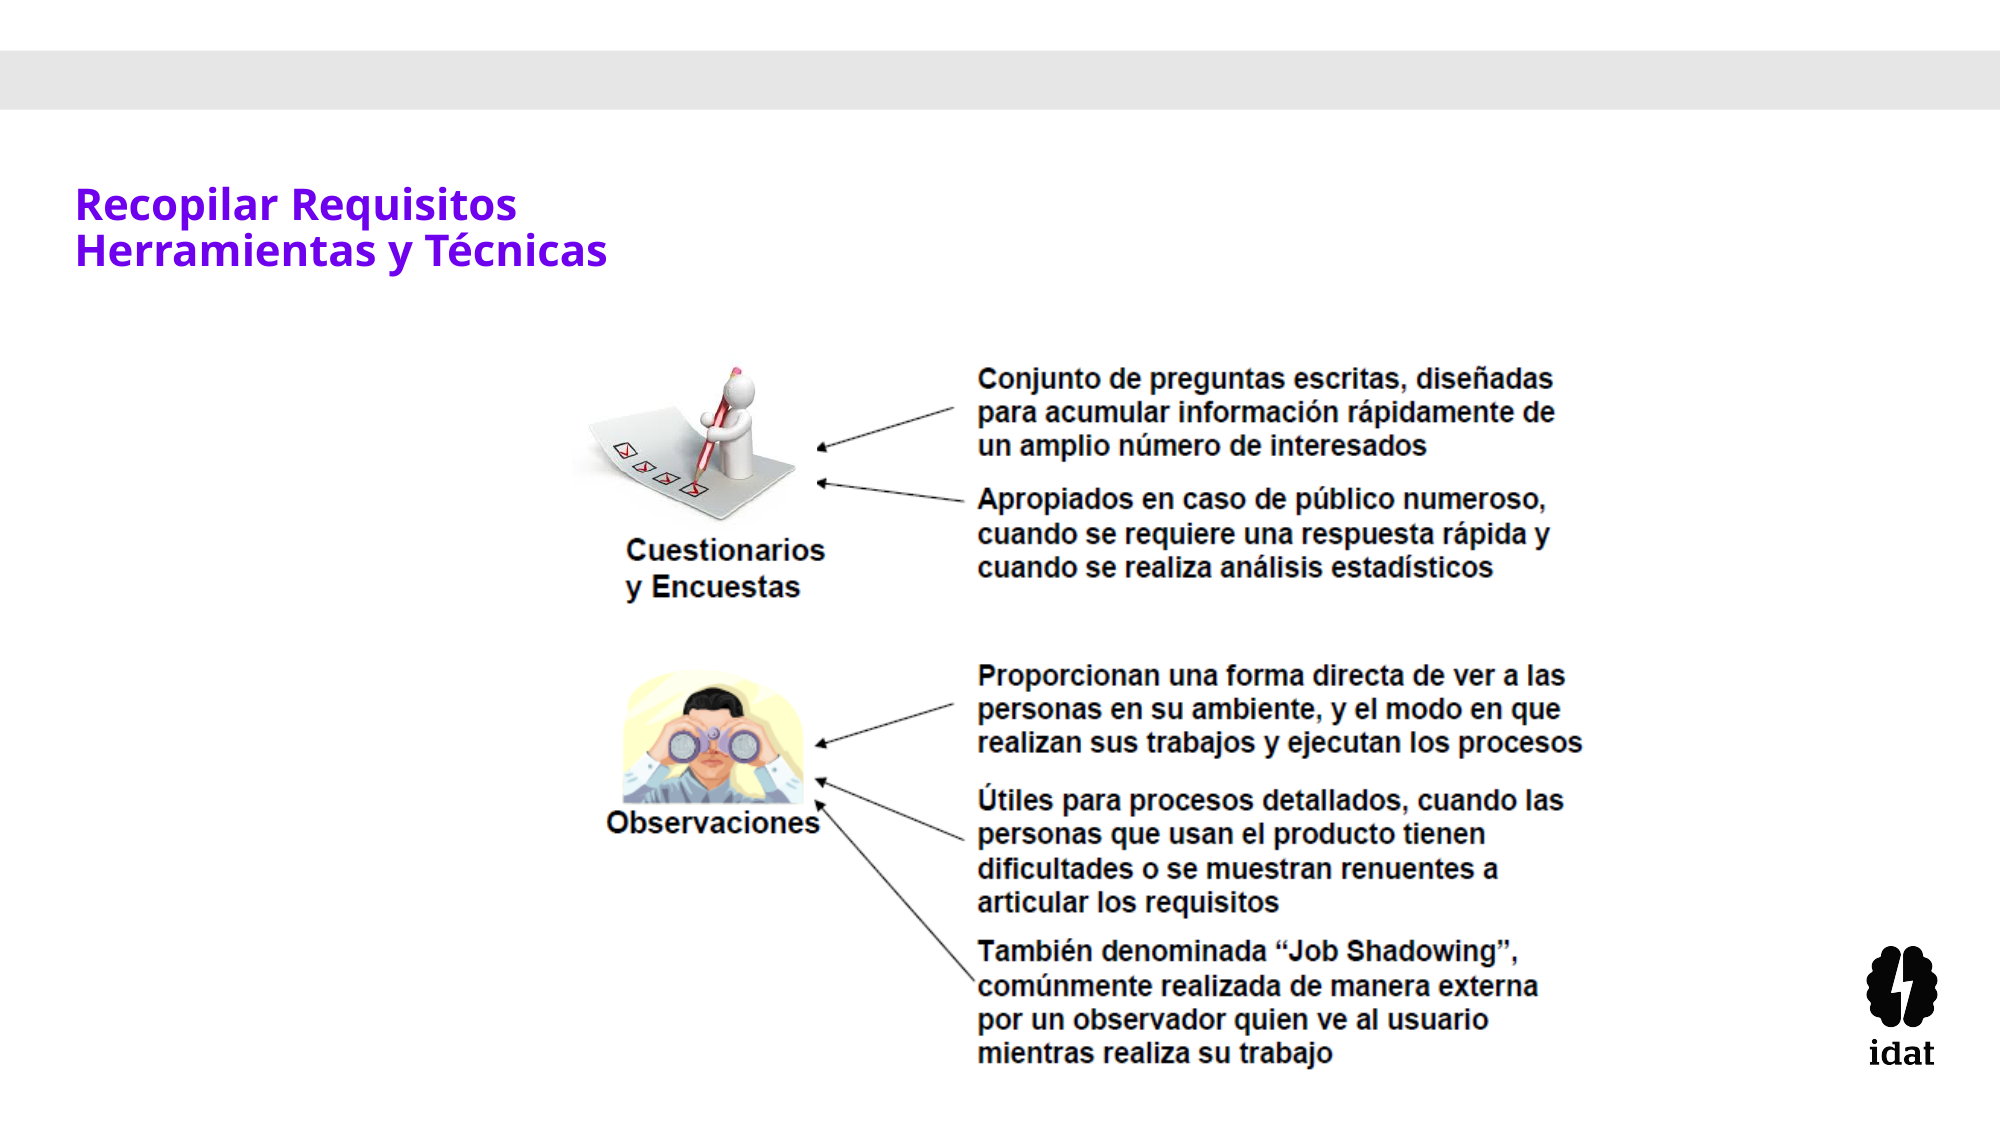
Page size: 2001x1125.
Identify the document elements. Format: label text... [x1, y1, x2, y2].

list Recopilar Requisitos Herramientas y Técnicas [74, 194, 973, 274]
picture [572, 319, 1591, 1071]
picture [1866, 946, 1938, 1065]
